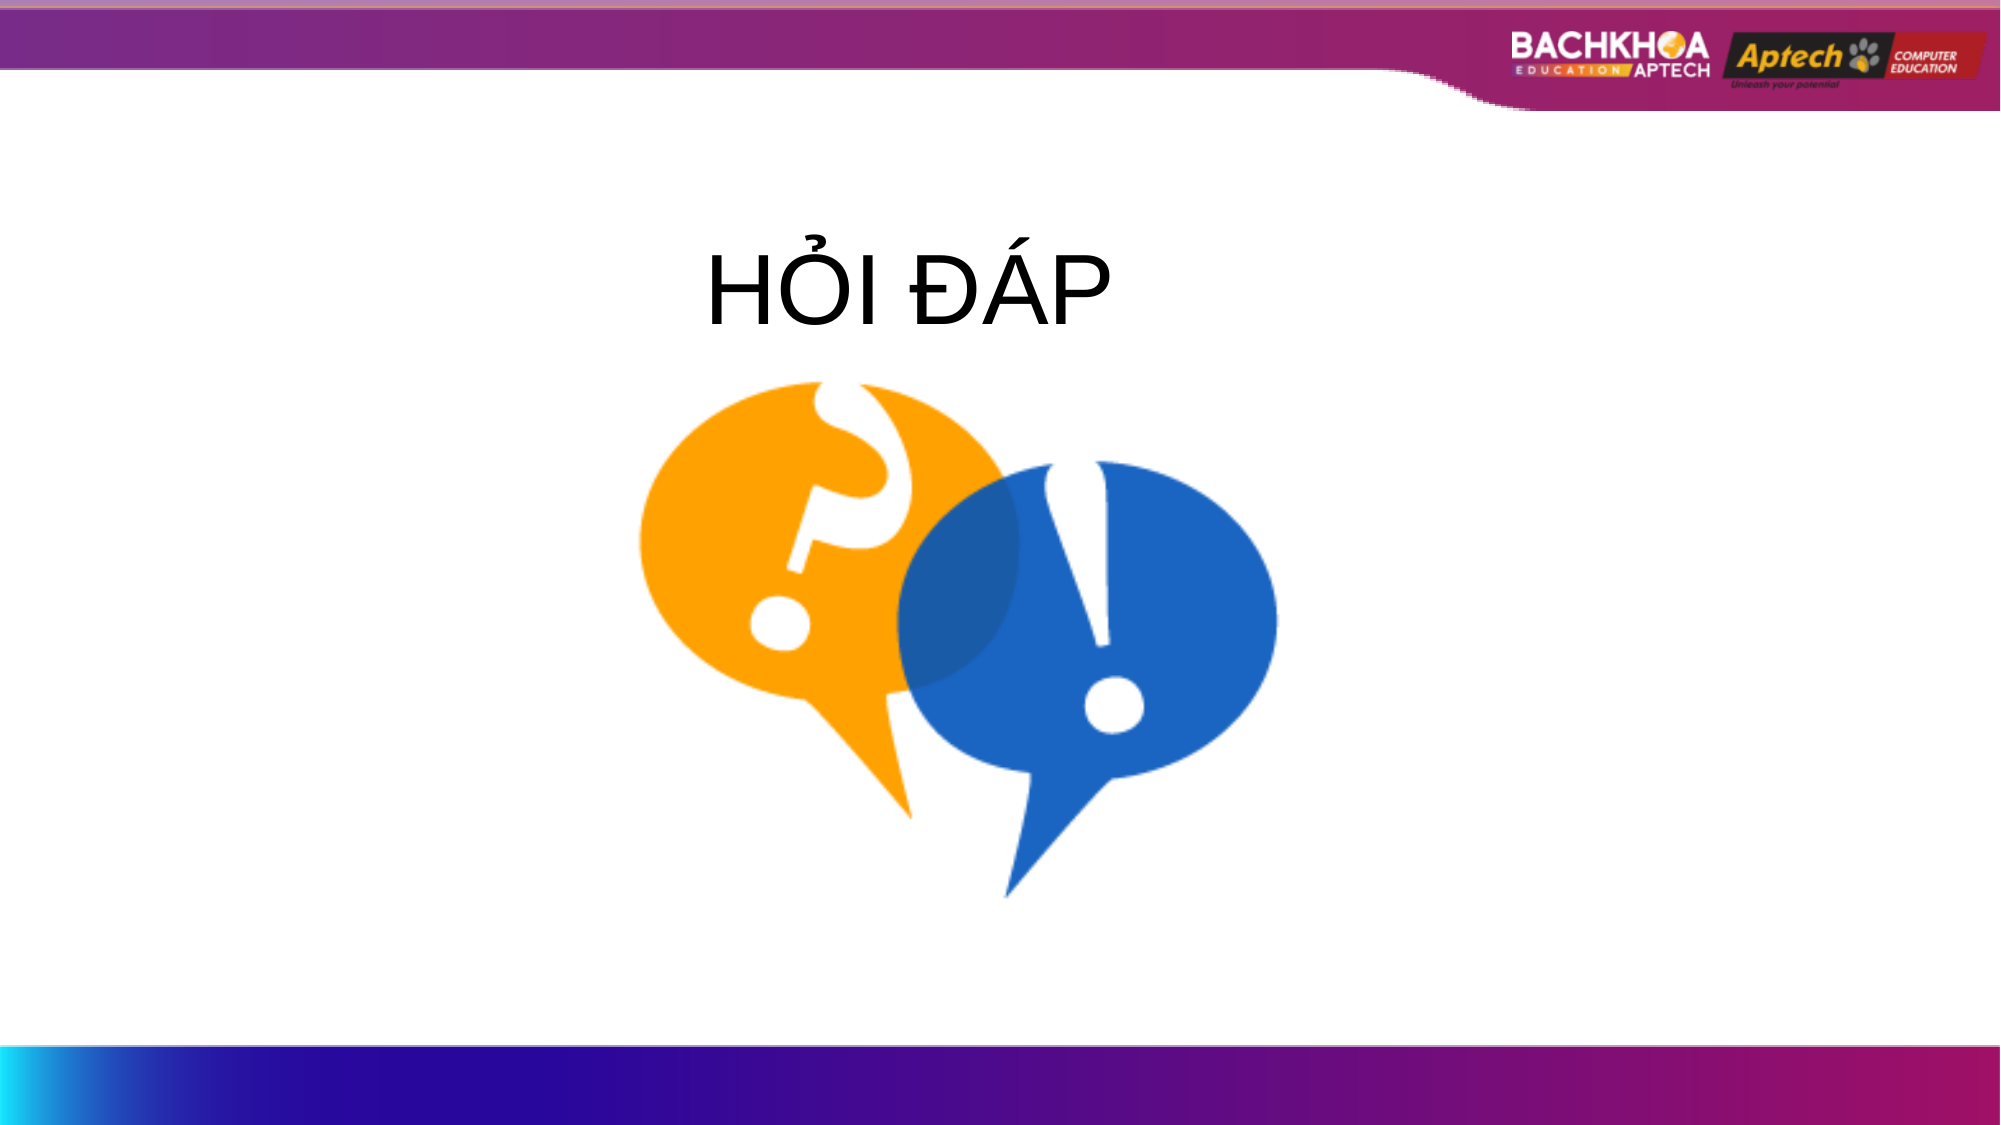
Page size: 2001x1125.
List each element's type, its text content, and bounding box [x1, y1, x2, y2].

picture [632, 370, 1285, 909]
title HỎI ĐÁP [272, 112, 1548, 354]
picture [0, 0, 2001, 111]
picture [0, 1045, 2000, 1125]
